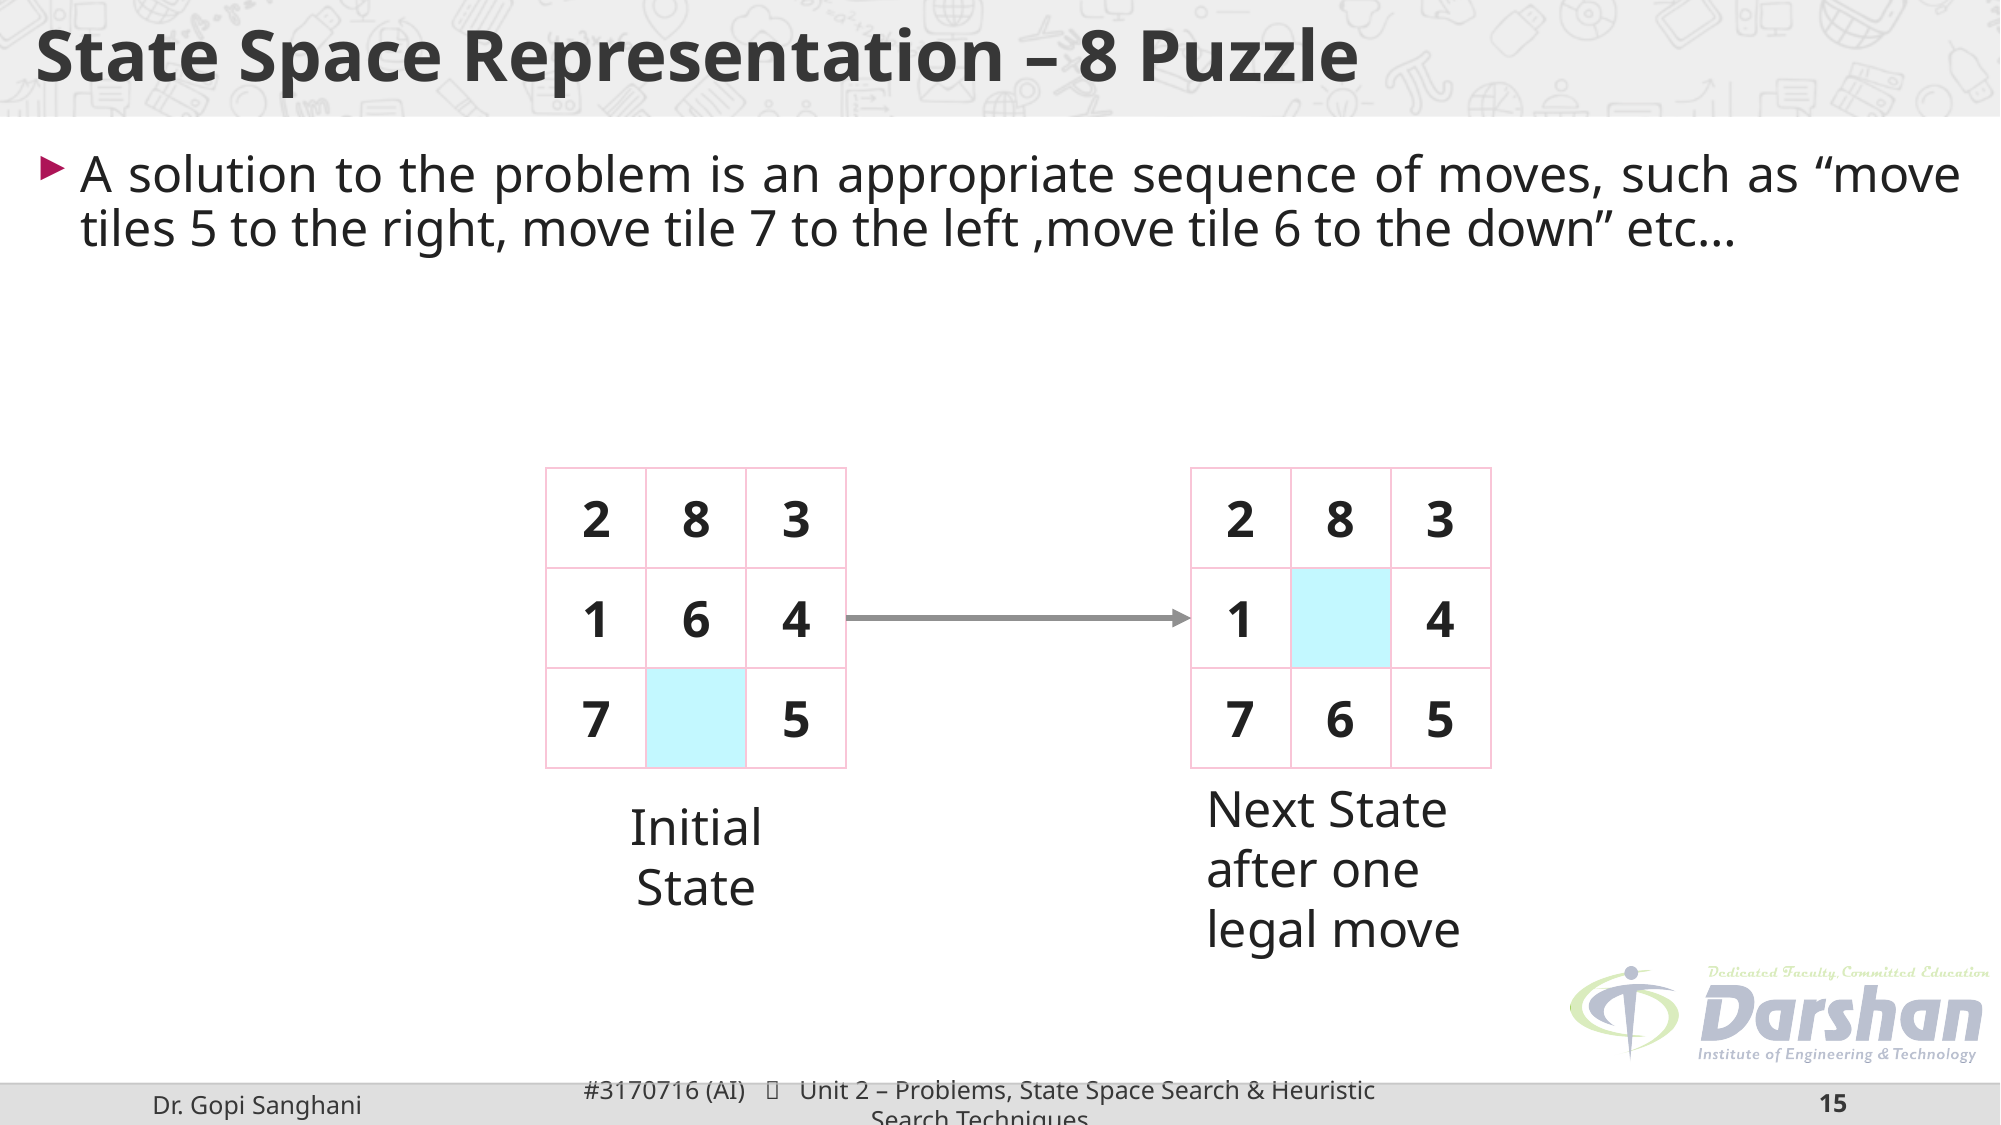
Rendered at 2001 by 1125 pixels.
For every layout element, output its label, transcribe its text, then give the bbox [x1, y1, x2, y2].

text_box Next State after one legal move [1191, 770, 1542, 965]
table_cell 6 [647, 569, 745, 667]
text_box Initial State [561, 787, 832, 923]
table_cell [647, 669, 745, 767]
table_cell [1292, 569, 1390, 667]
table_cell 5 [747, 669, 845, 767]
table_header 8 [647, 469, 745, 567]
table_header 2 [547, 469, 645, 567]
table_cell 7 [1192, 669, 1290, 767]
table_header 3 [747, 469, 845, 567]
table_cell 1 [547, 569, 645, 667]
text_box B [1570, 966, 1990, 1063]
table_header 2 [1192, 469, 1290, 567]
list A solution to the problem is an appropriate sequence of moves, such as “move tiles 5 to the right, move tile 7 to the left ,move tile 6 to the down” etc… [21, 141, 1979, 1059]
table_cell 7 [547, 669, 645, 767]
table_cell 4 [747, 569, 845, 667]
table_cell 6 [1292, 669, 1390, 767]
table_header 3 [1392, 469, 1490, 567]
table_cell 1 [1192, 569, 1290, 667]
table_cell 5 [1392, 669, 1490, 767]
table_header 8 [1292, 469, 1390, 567]
table_cell 4 [1392, 569, 1490, 667]
title State Space Representation – 8 Puzzle [0, 0, 2000, 117]
